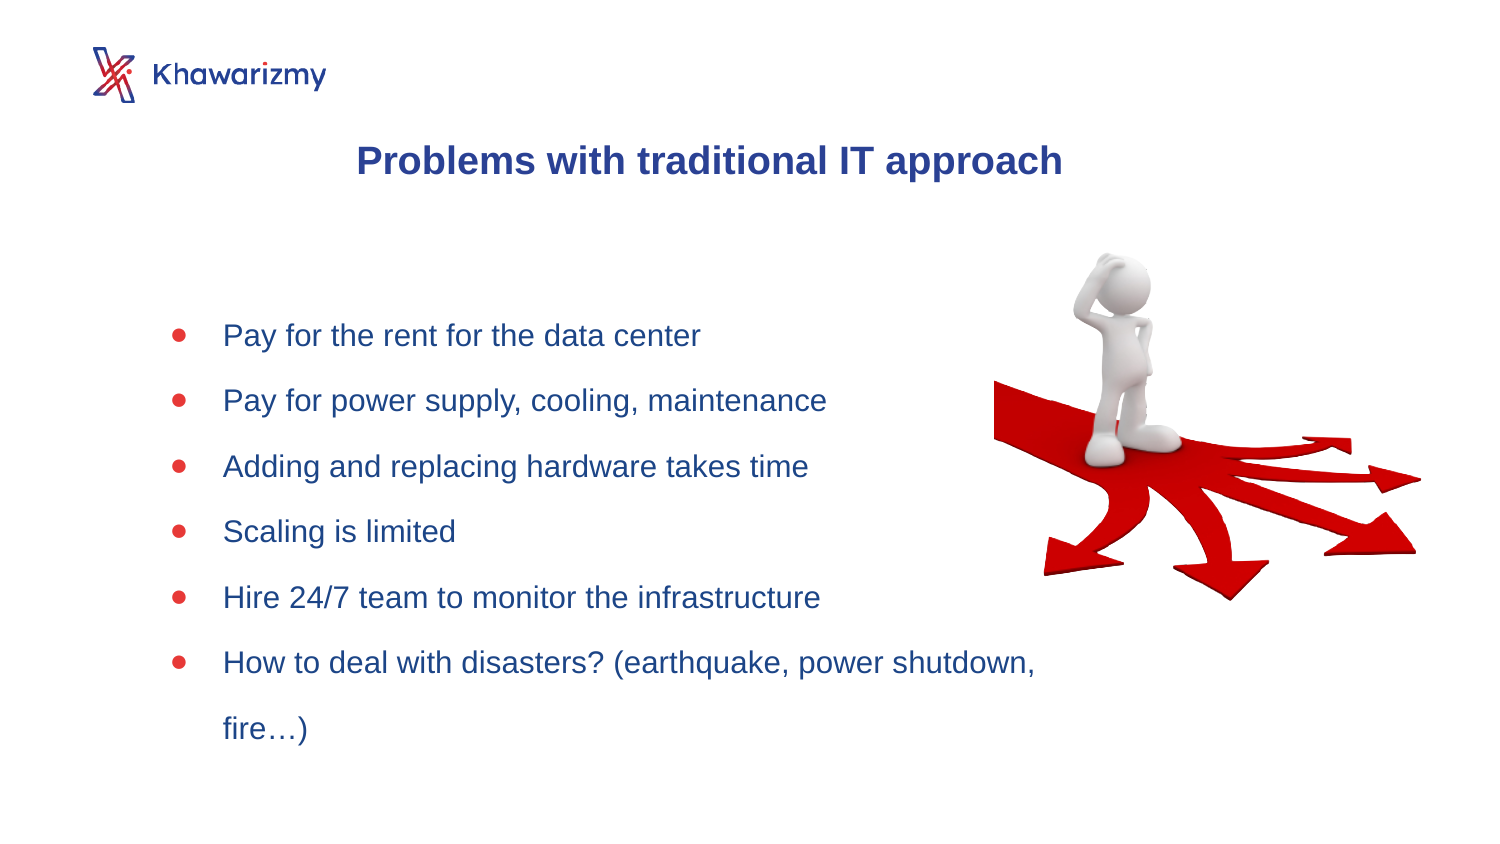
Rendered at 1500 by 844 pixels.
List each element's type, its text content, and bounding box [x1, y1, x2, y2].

text_box Problems with traditional IT approach [341, 120, 1159, 198]
text_box Pay for the rent for the data center Pay for power supply, cooling, maintenance Adding and replacing hardware takes time Scaling is limited Hire 24/7 team to monitor the infrastructure How to deal with disasters? (earthquake, power shutdown, fire…) [132, 271, 1142, 761]
picture [993, 237, 1451, 607]
picture [93, 47, 326, 103]
